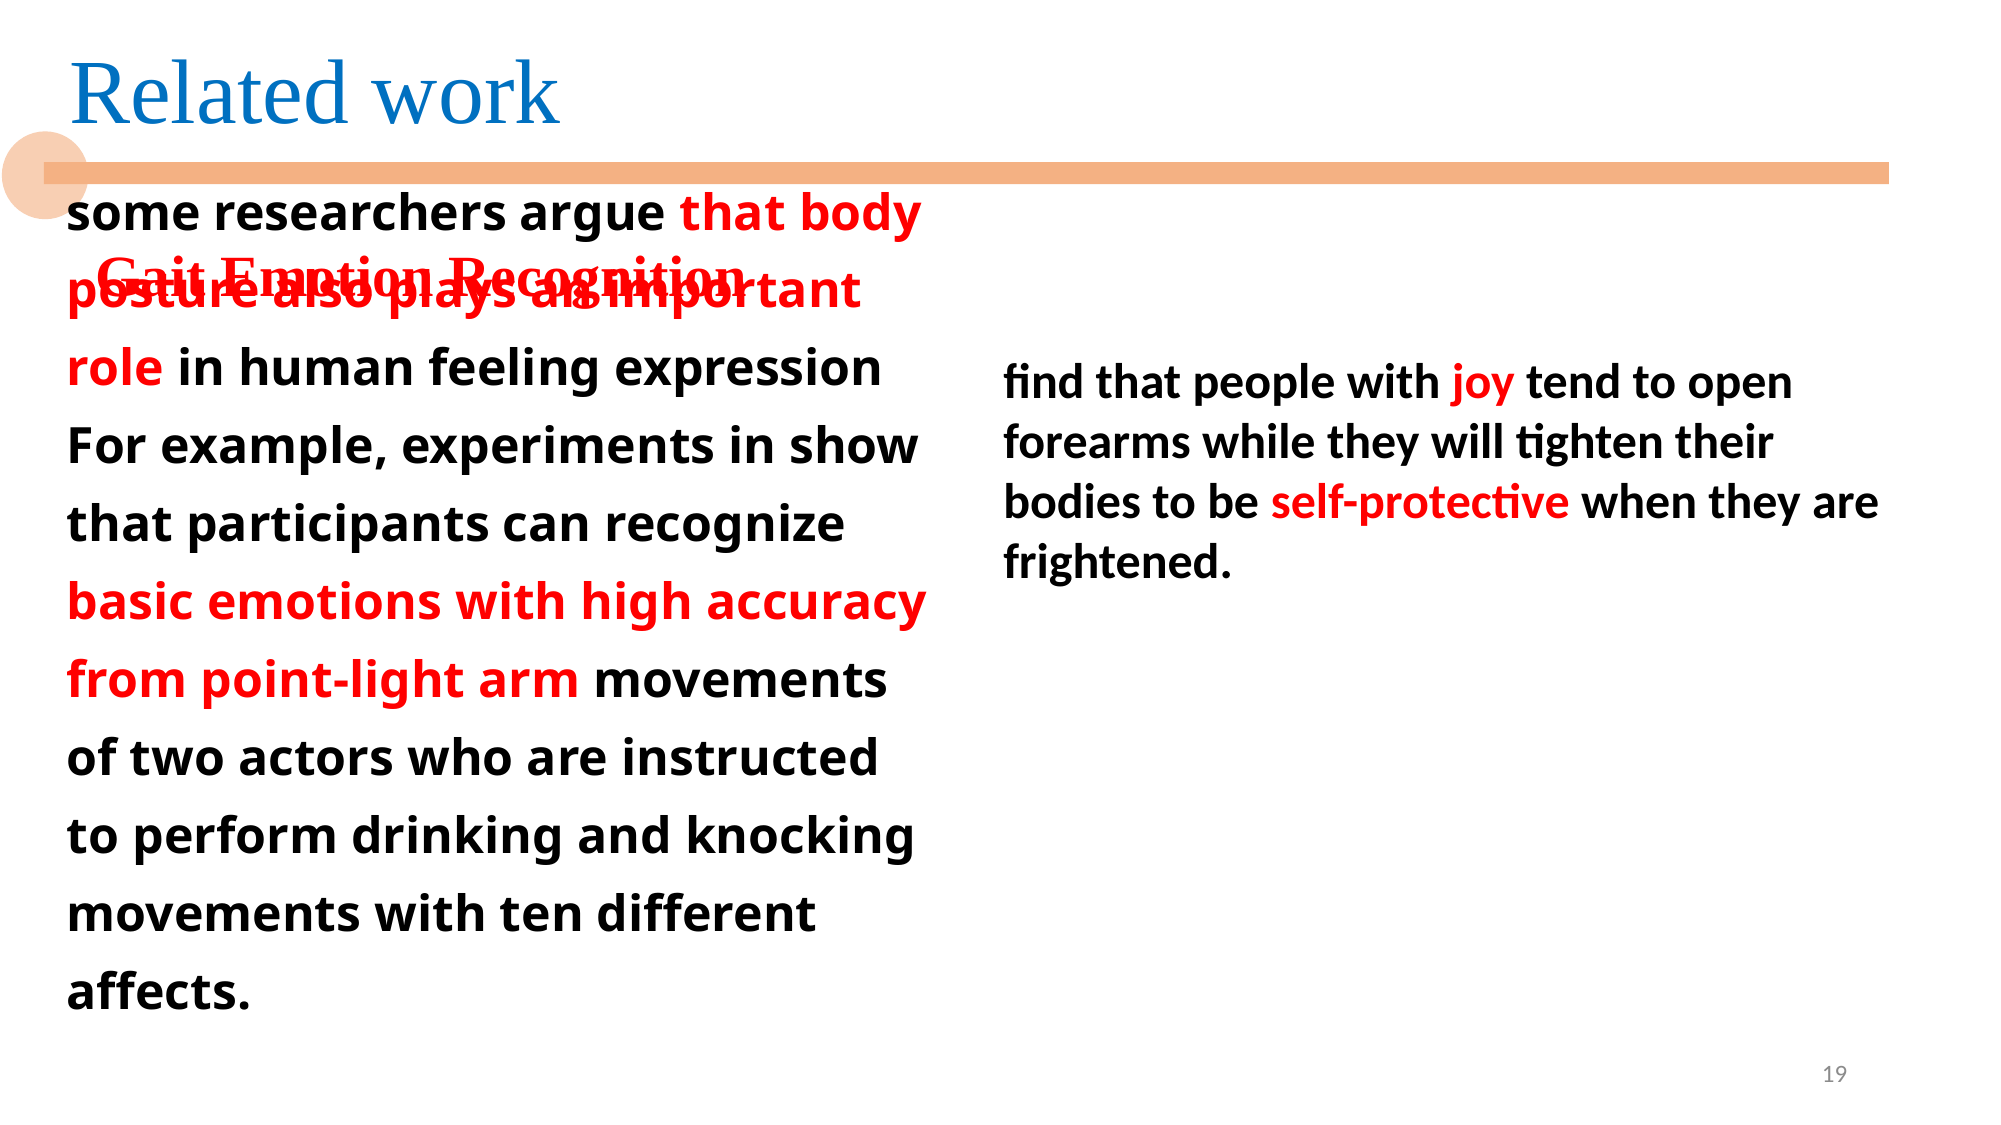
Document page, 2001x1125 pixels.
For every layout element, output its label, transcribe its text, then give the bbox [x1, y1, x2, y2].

text_box [0, 130, 89, 221]
title Gait Emotion Recognition [80, 219, 826, 317]
text_box Related work [54, 29, 2000, 151]
text_box [43, 161, 1890, 185]
text_box find that people with joy tend to open forearms while they will tighten their bodies to be self-protective when they are frightened. [988, 341, 1902, 642]
slide_number 19 [1412, 1042, 1863, 1103]
text_box [43, 775, 1754, 873]
text_box some researchers argue that body posture also plays an important role in human feeling expression For example, experiments in show that participants can recognize basic emotions with high accuracy from point-light arm movements of two actors who are instructed to perform drinking and knocking movements with ten different affects. [51, 930, 943, 1027]
